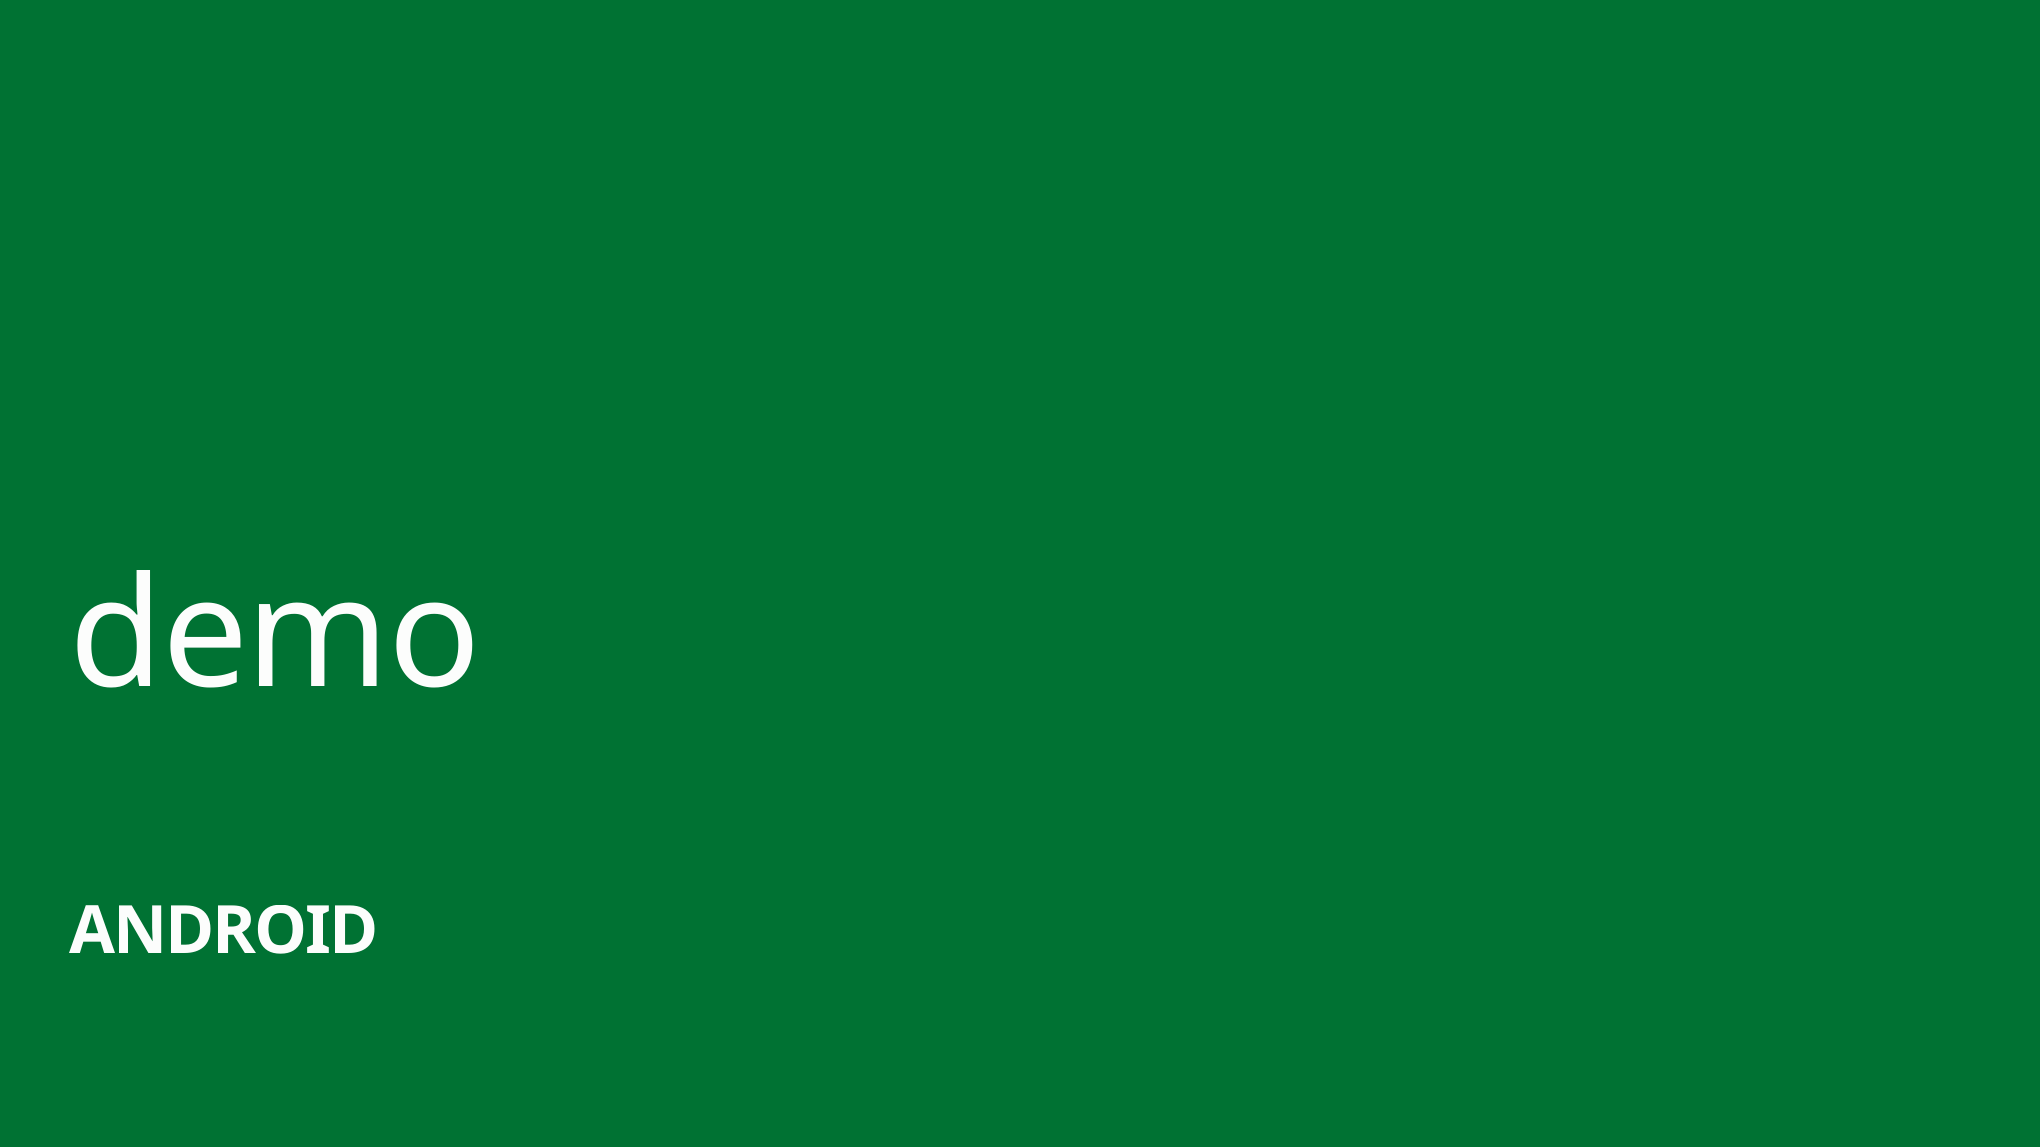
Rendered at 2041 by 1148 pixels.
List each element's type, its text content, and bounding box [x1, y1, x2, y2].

list demo [69, 521, 1864, 754]
subtitle aNDROID [69, 798, 1825, 1067]
